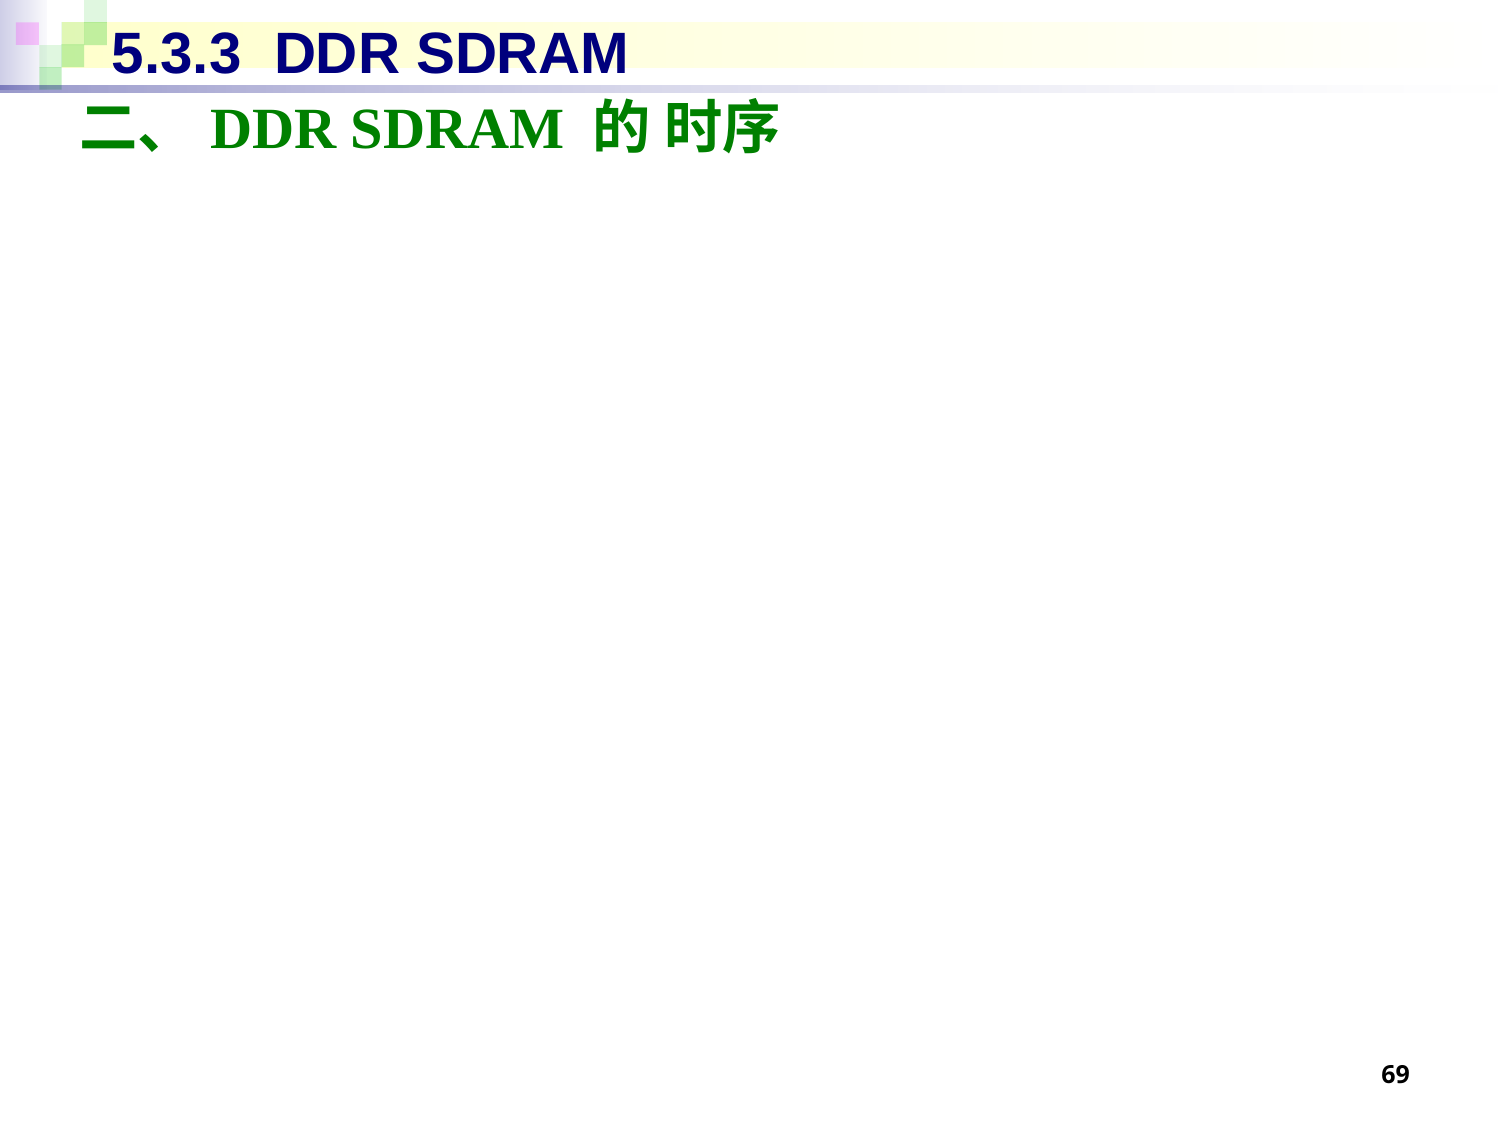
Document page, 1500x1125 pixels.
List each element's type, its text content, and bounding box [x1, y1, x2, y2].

text_box 二、DDR SDRAM 的 时序 [64, 82, 1447, 177]
slide_number 69 [1074, 1046, 1426, 1101]
title 5.3.3 DDR SDRAM [96, 6, 1448, 94]
